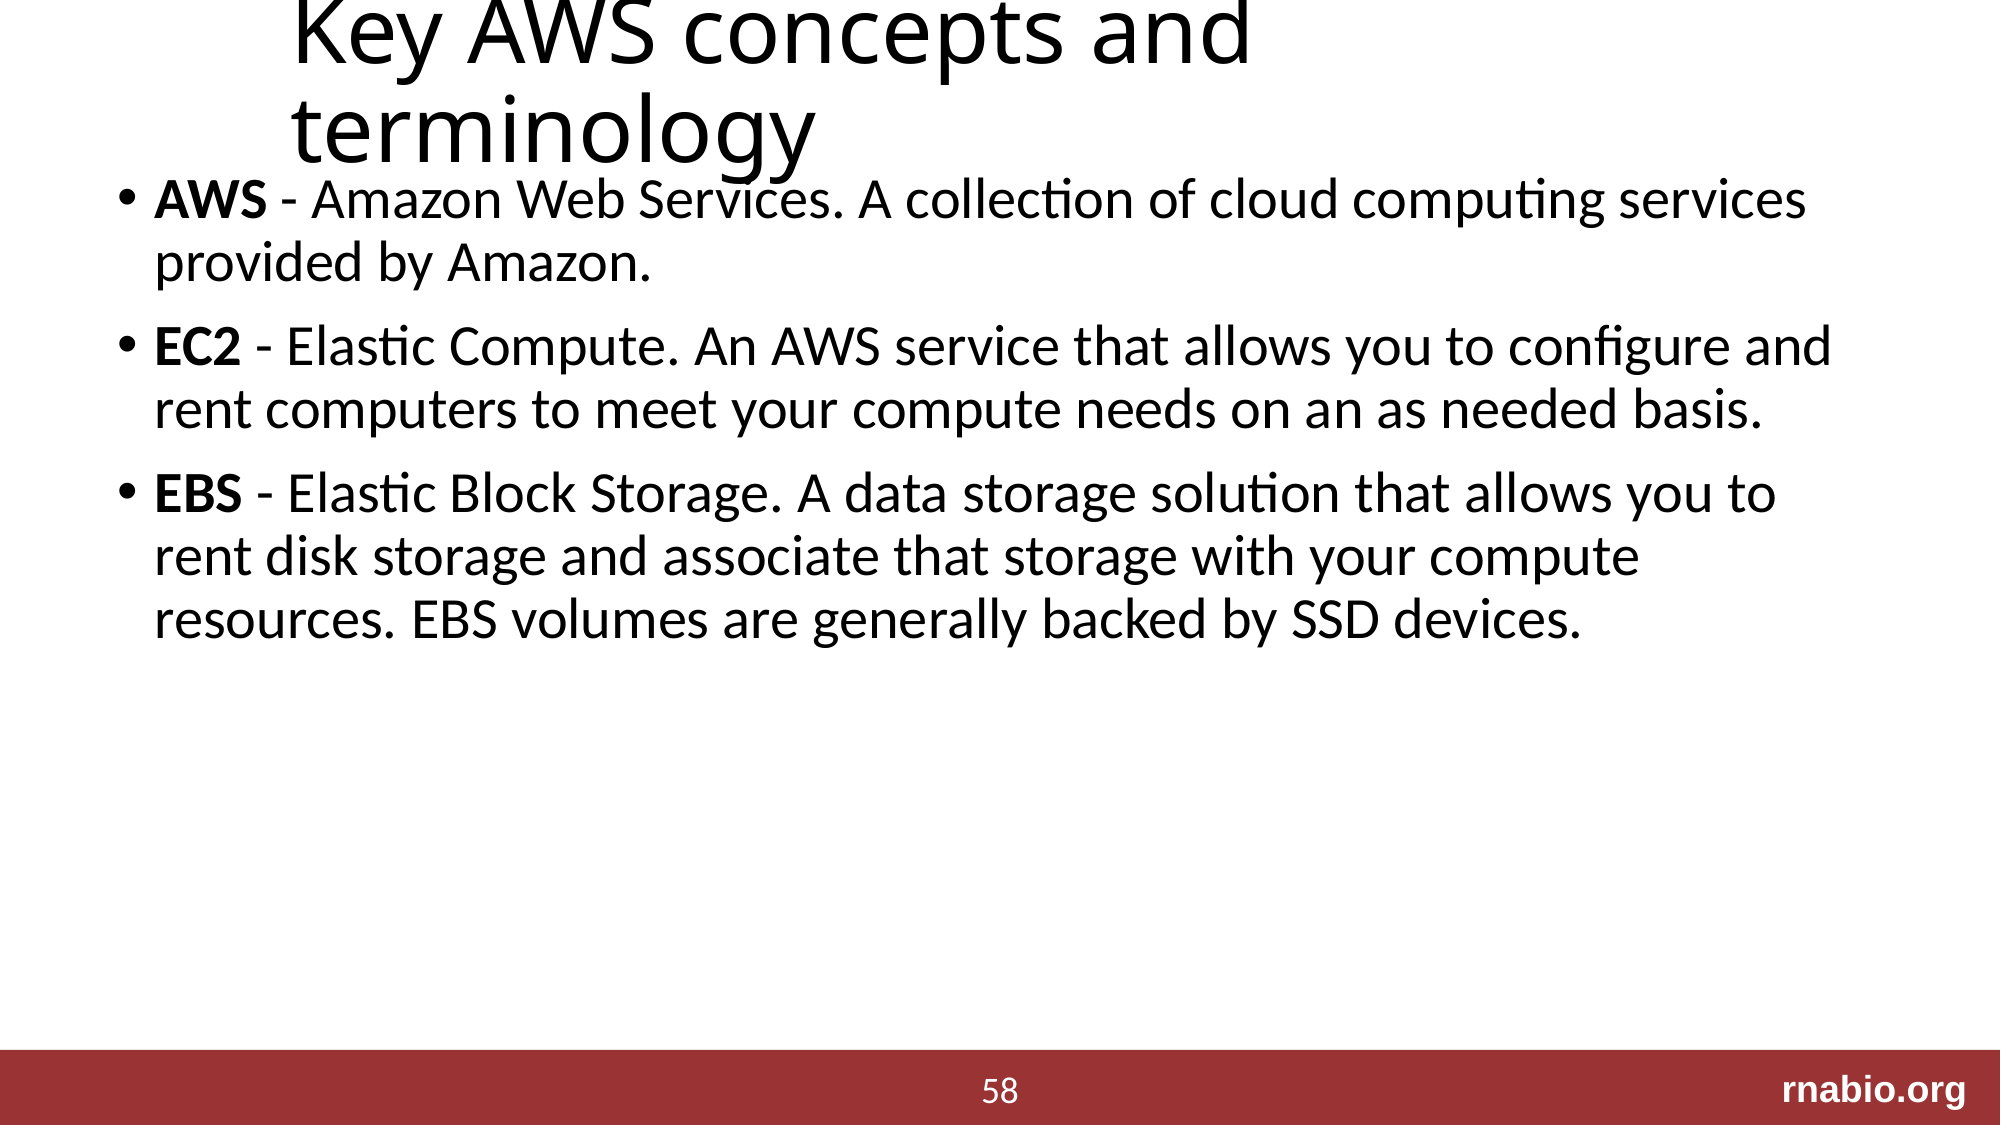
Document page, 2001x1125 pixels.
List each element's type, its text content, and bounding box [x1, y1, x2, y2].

list AWS - Amazon Web Services. A collection of cloud computing services provided by Amazon. EC2 - Elastic Compute. An AWS service that allows you to configure and rent computers to meet your compute needs on an as needed basis. EBS - Elastic Block Storage. A data storage solution that allows you to rent disk storage and associate that storage with your compute resources. EBS volumes are generally backed by SSD devices. [102, 160, 1886, 1059]
title Key AWS concepts and terminology [275, 19, 1725, 147]
